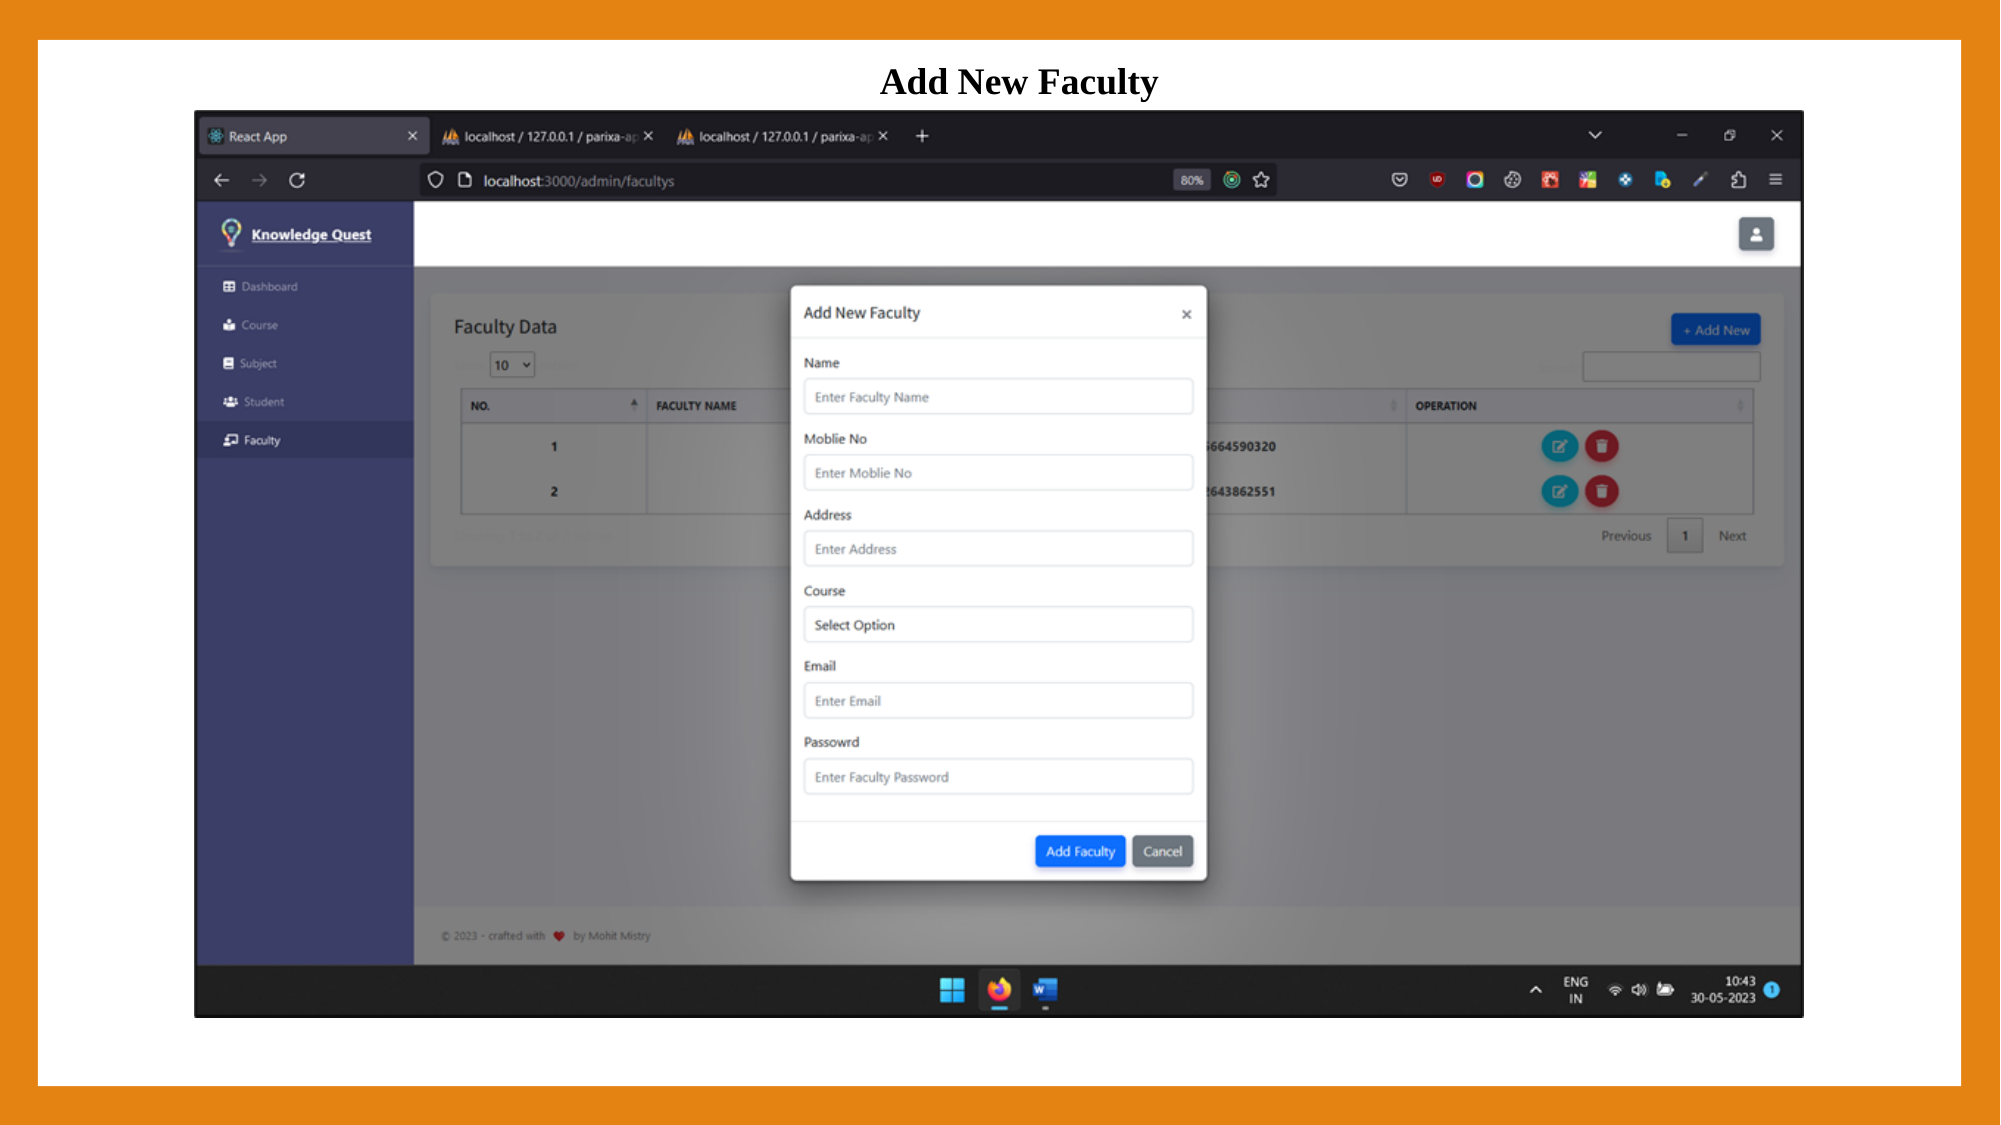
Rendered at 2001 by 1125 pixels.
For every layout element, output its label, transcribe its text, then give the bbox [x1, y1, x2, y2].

picture [194, 110, 1804, 1019]
text_box Add New Faculty [865, 43, 1175, 109]
